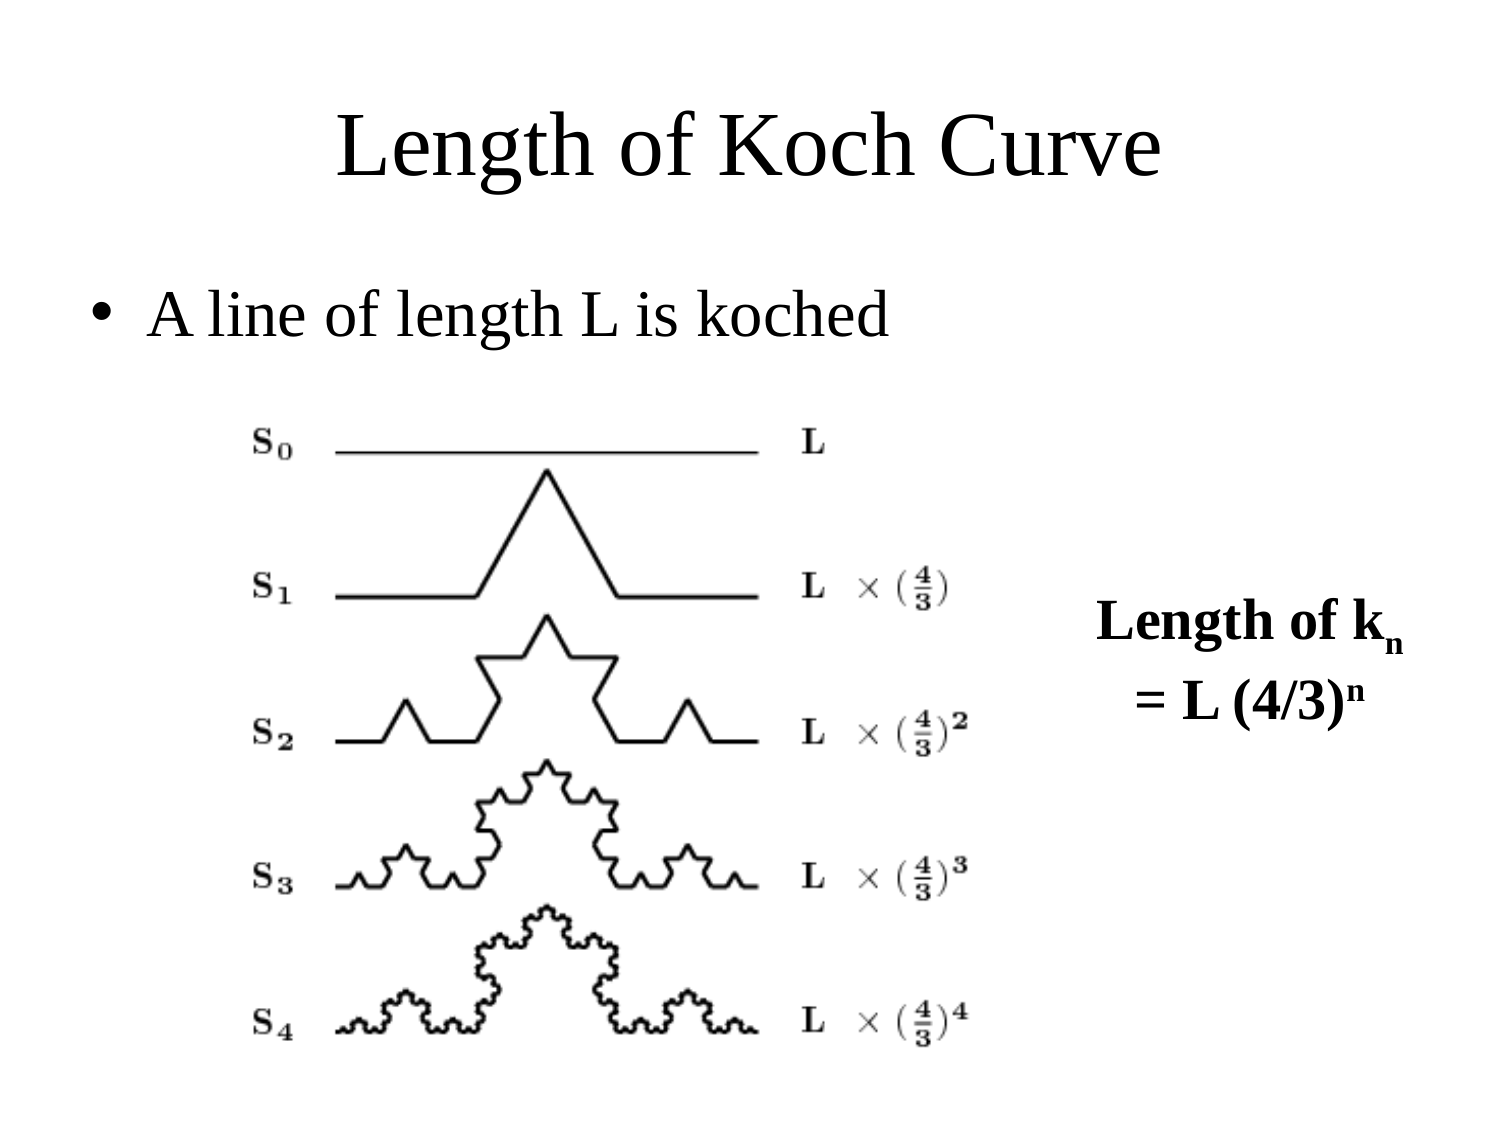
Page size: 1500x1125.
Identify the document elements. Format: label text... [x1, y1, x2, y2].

picture [74, 399, 988, 1113]
text_box Length of kn = L (4/3)n [1060, 510, 1439, 802]
list A line of length L is koched [75, 262, 1425, 1005]
title Length of Koch Curve [75, 45, 1425, 233]
